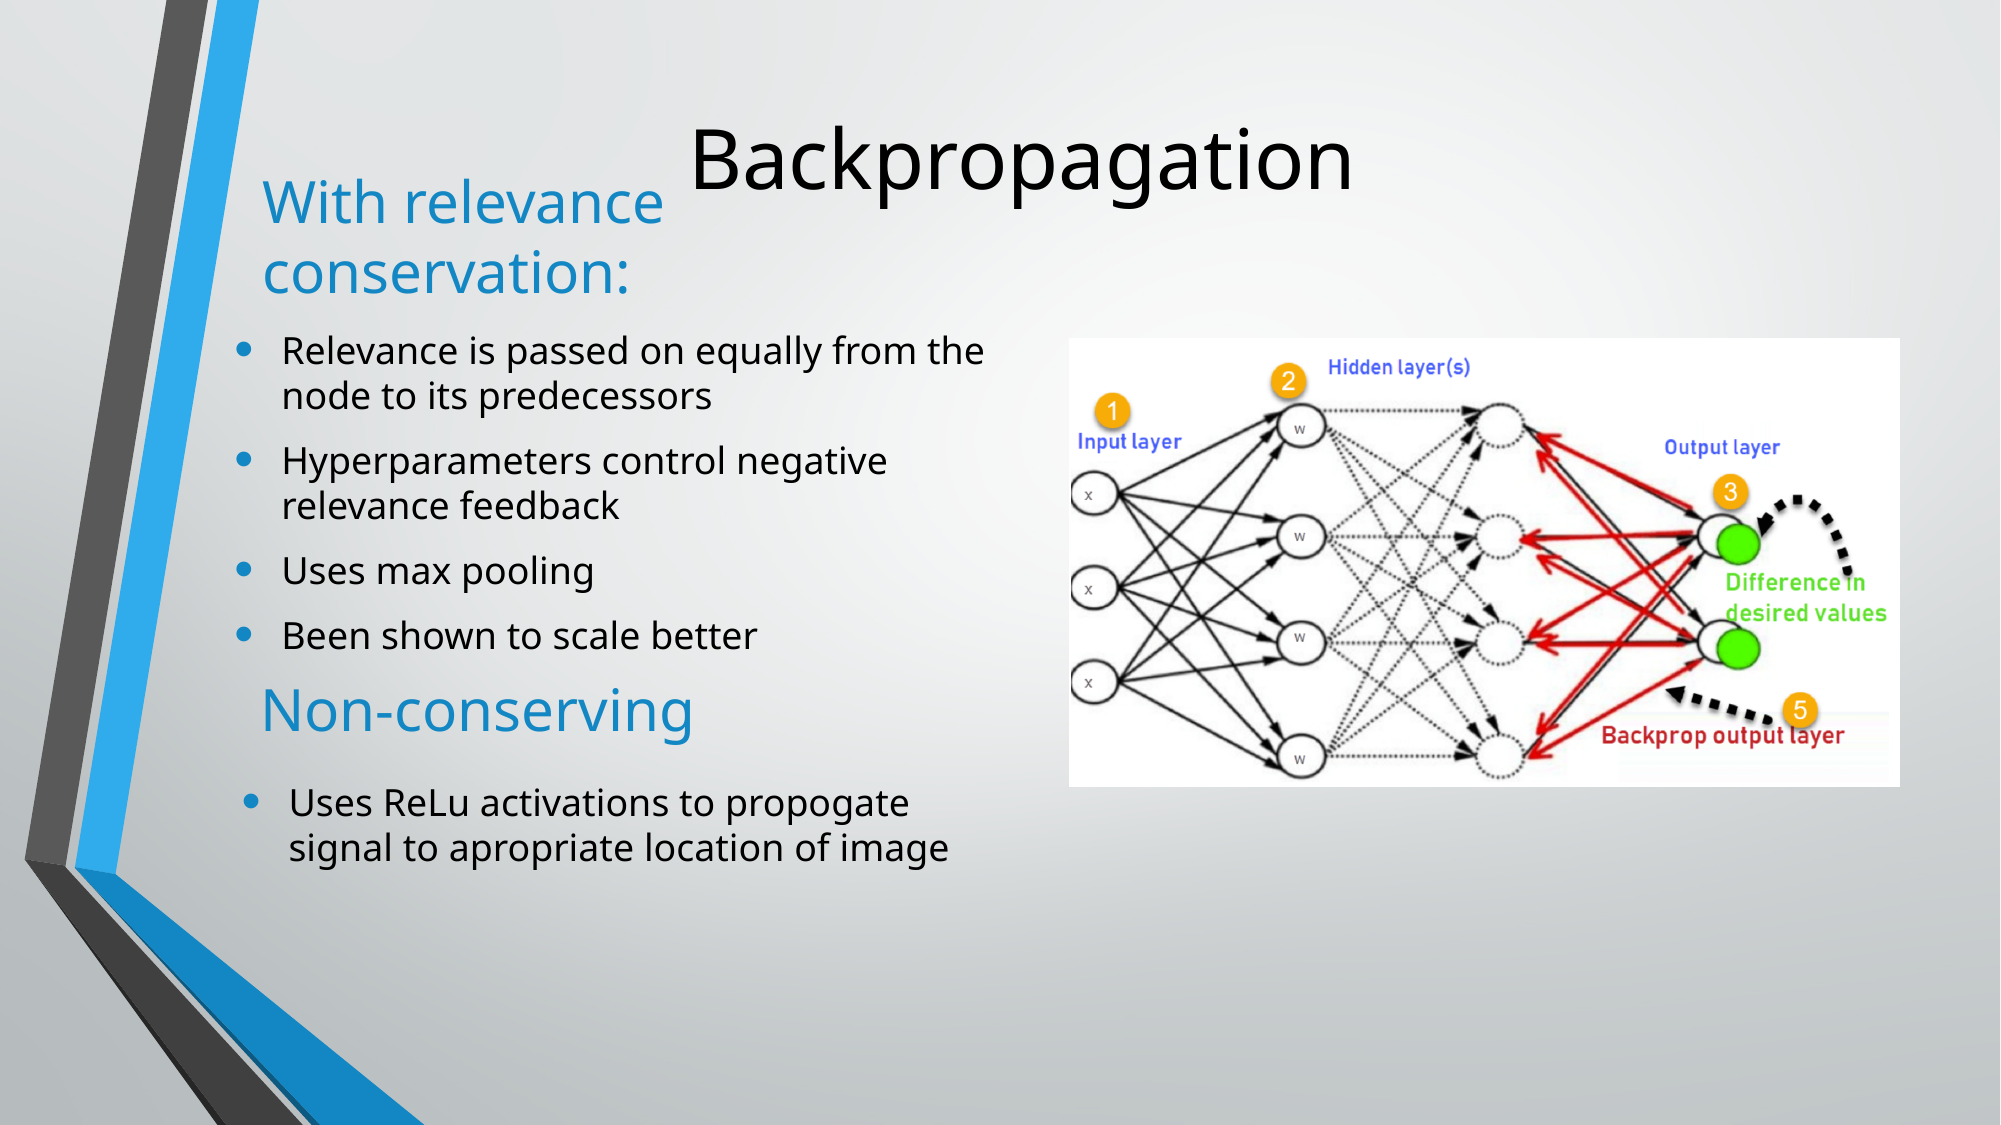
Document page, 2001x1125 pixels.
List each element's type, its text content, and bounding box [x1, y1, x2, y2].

title Backpropagation [200, 12, 1845, 300]
list With relevance conservation: [247, 218, 1004, 313]
list Uses ReLu activations to propogate signal to apropriate location of image [226, 511, 1024, 1103]
list Relevance is passed on equally from the node to its predecessors Hyperparameters control negative relevance feedback Uses max pooling Been shown to scale better [219, 319, 1047, 849]
picture [1069, 338, 1900, 787]
